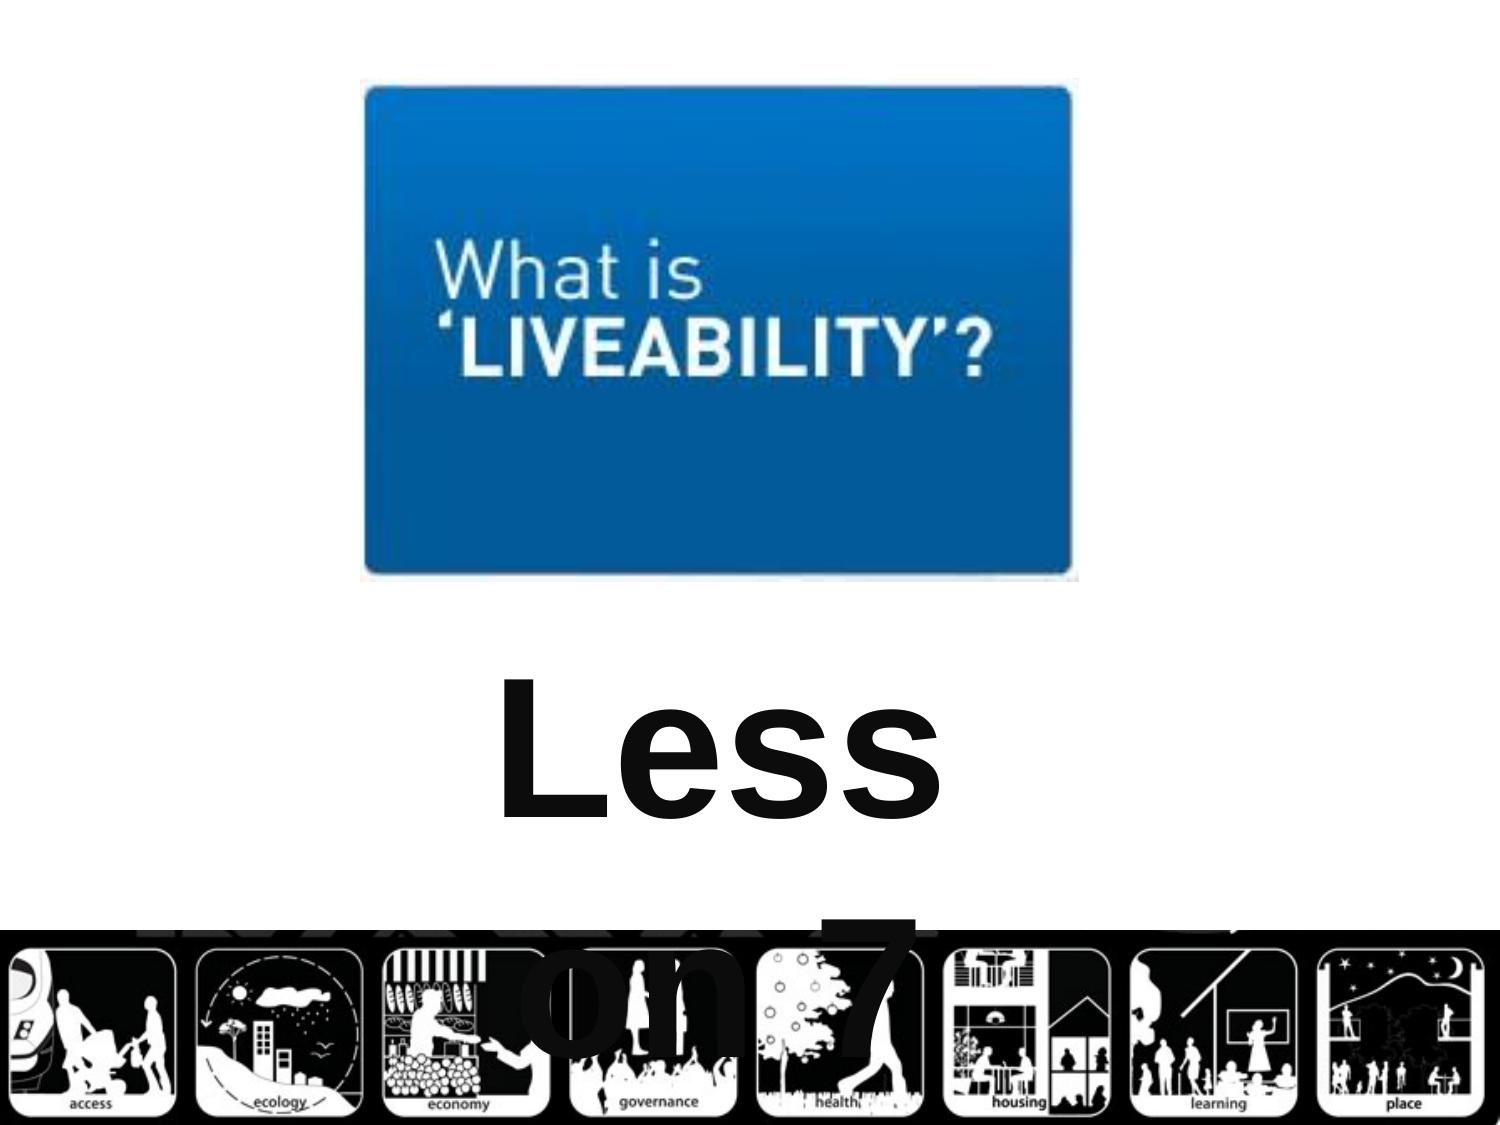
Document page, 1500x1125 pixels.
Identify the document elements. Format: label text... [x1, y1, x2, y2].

text_box Lesson 7 [452, 609, 987, 868]
picture [0, 929, 1500, 1125]
picture [359, 77, 1080, 582]
